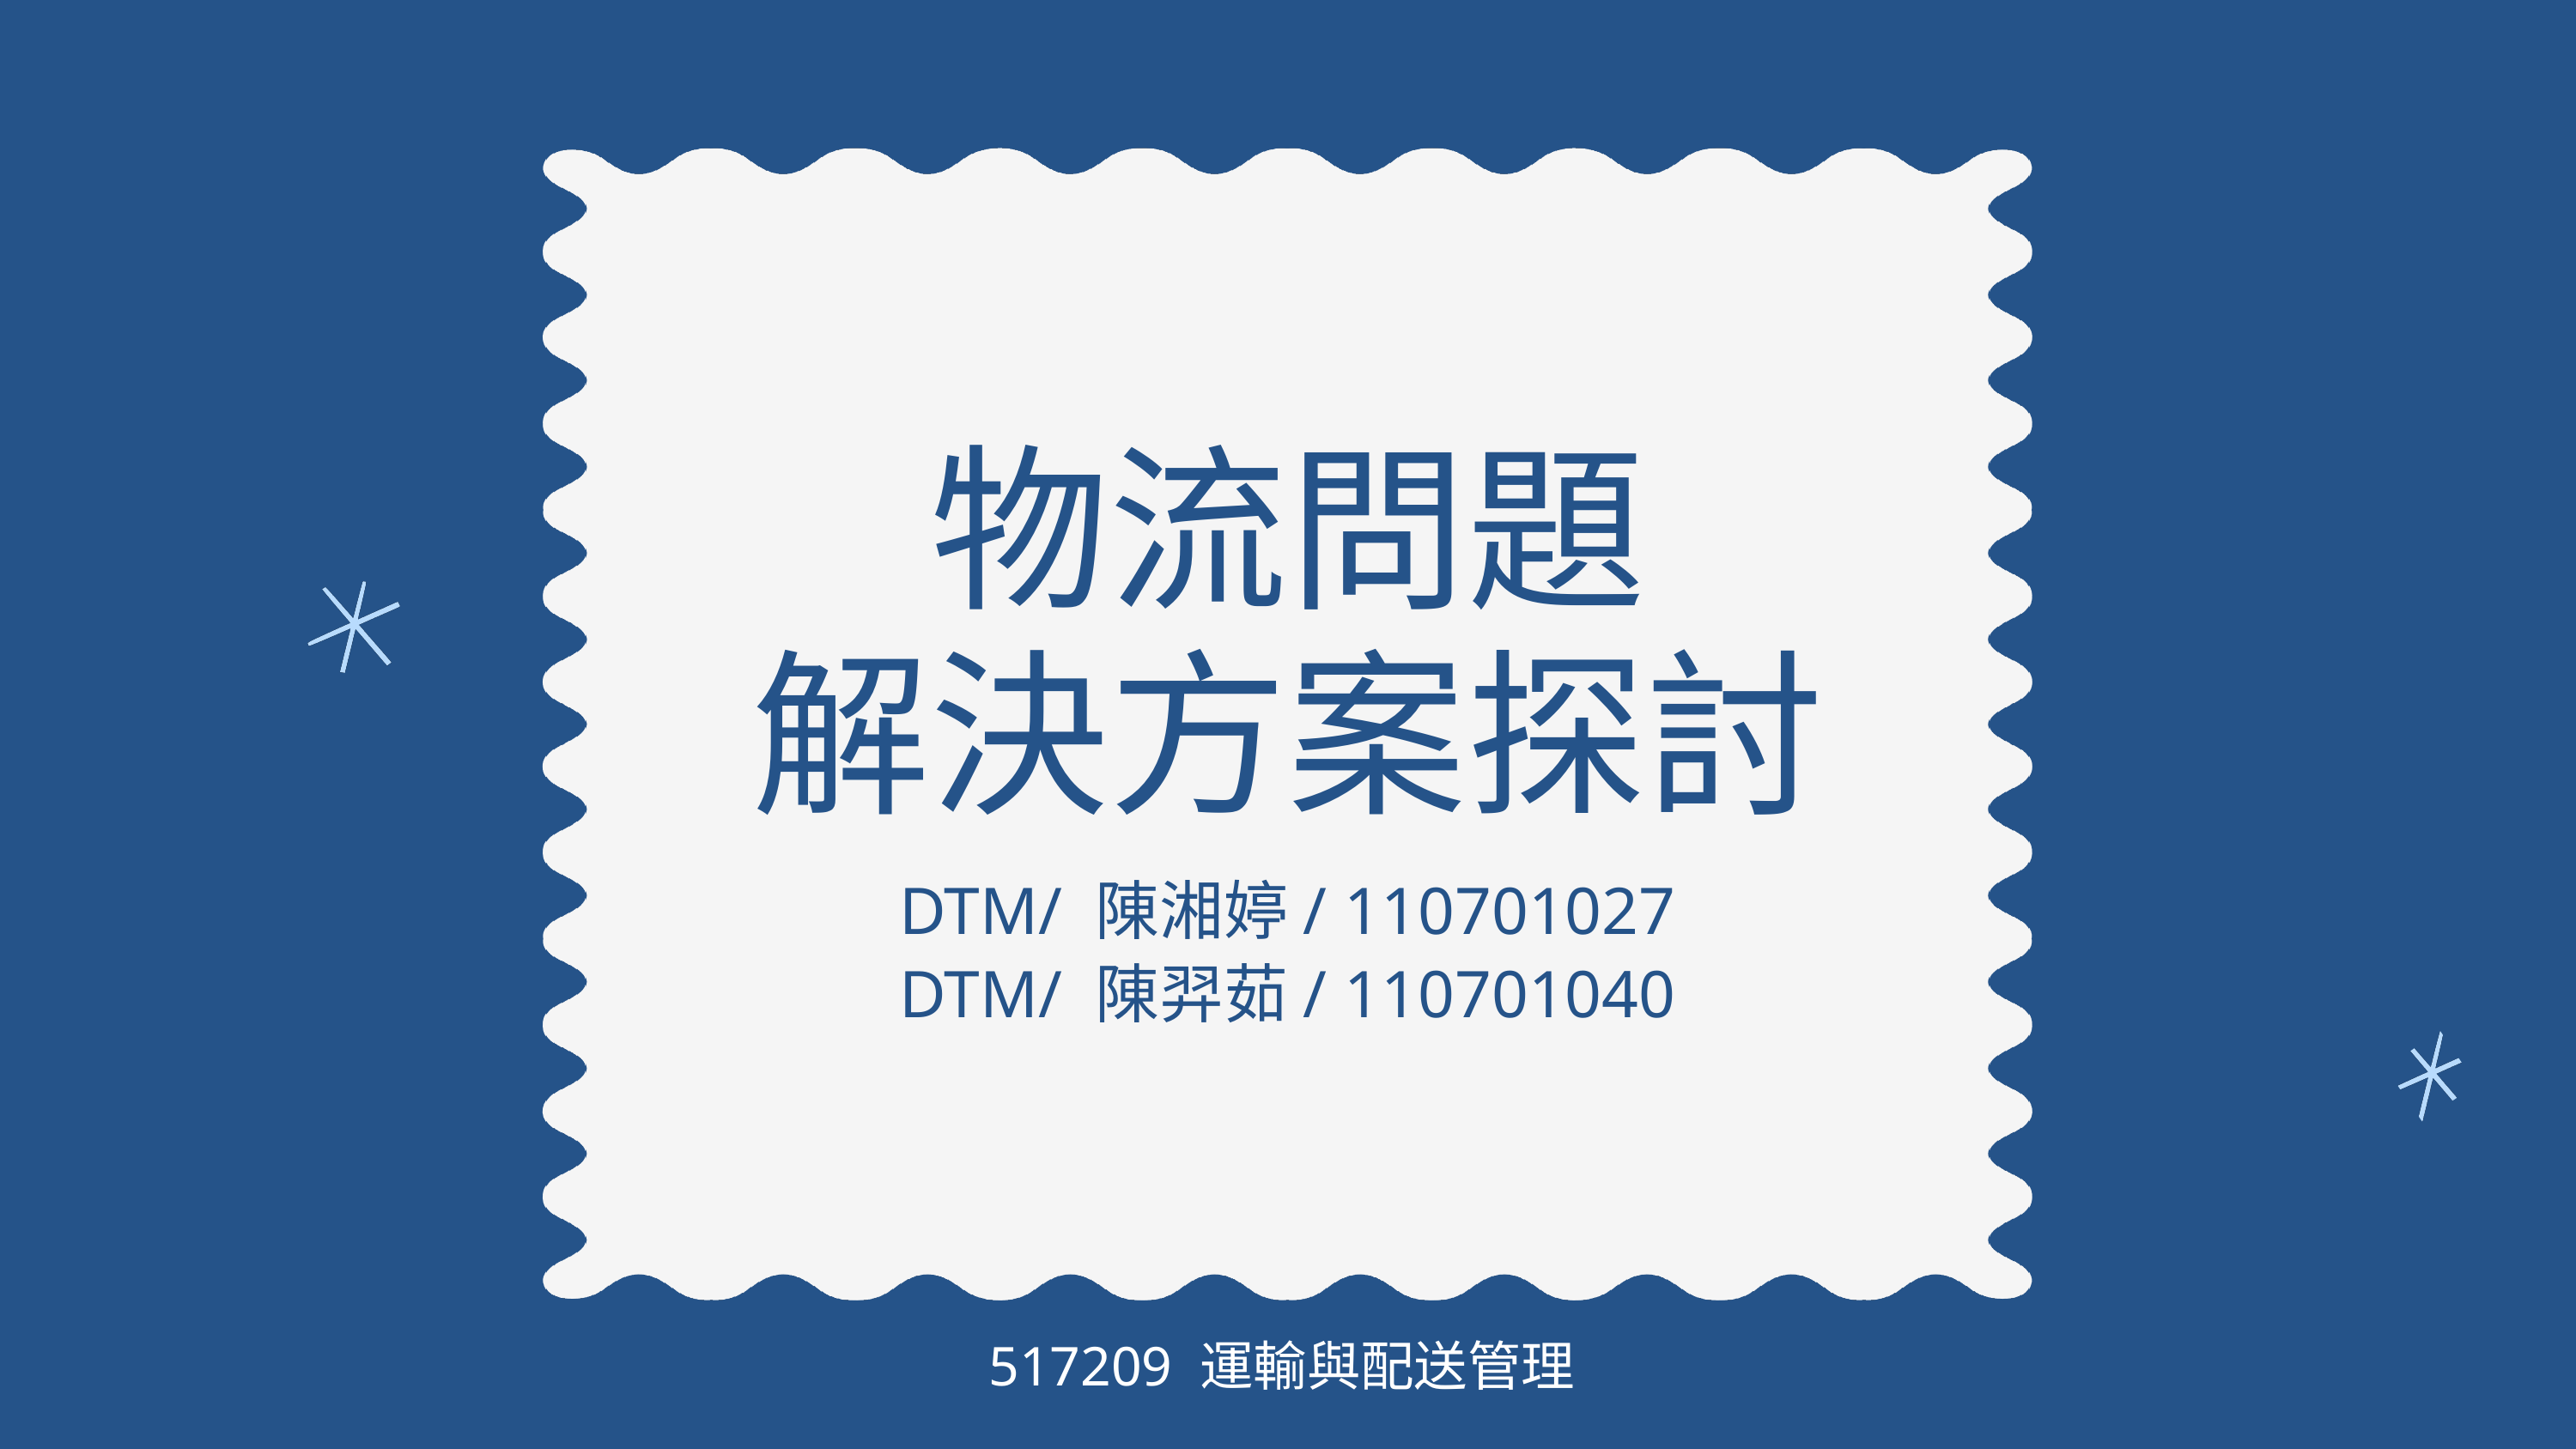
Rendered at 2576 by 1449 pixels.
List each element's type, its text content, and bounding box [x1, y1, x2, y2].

text_box [2385, 1030, 2477, 1122]
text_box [696, 421, 1880, 1028]
text_box 517209 運輸與配送管理 [597, 1327, 1979, 1397]
text_box [307, 581, 400, 673]
text_box [538, 144, 2038, 1304]
